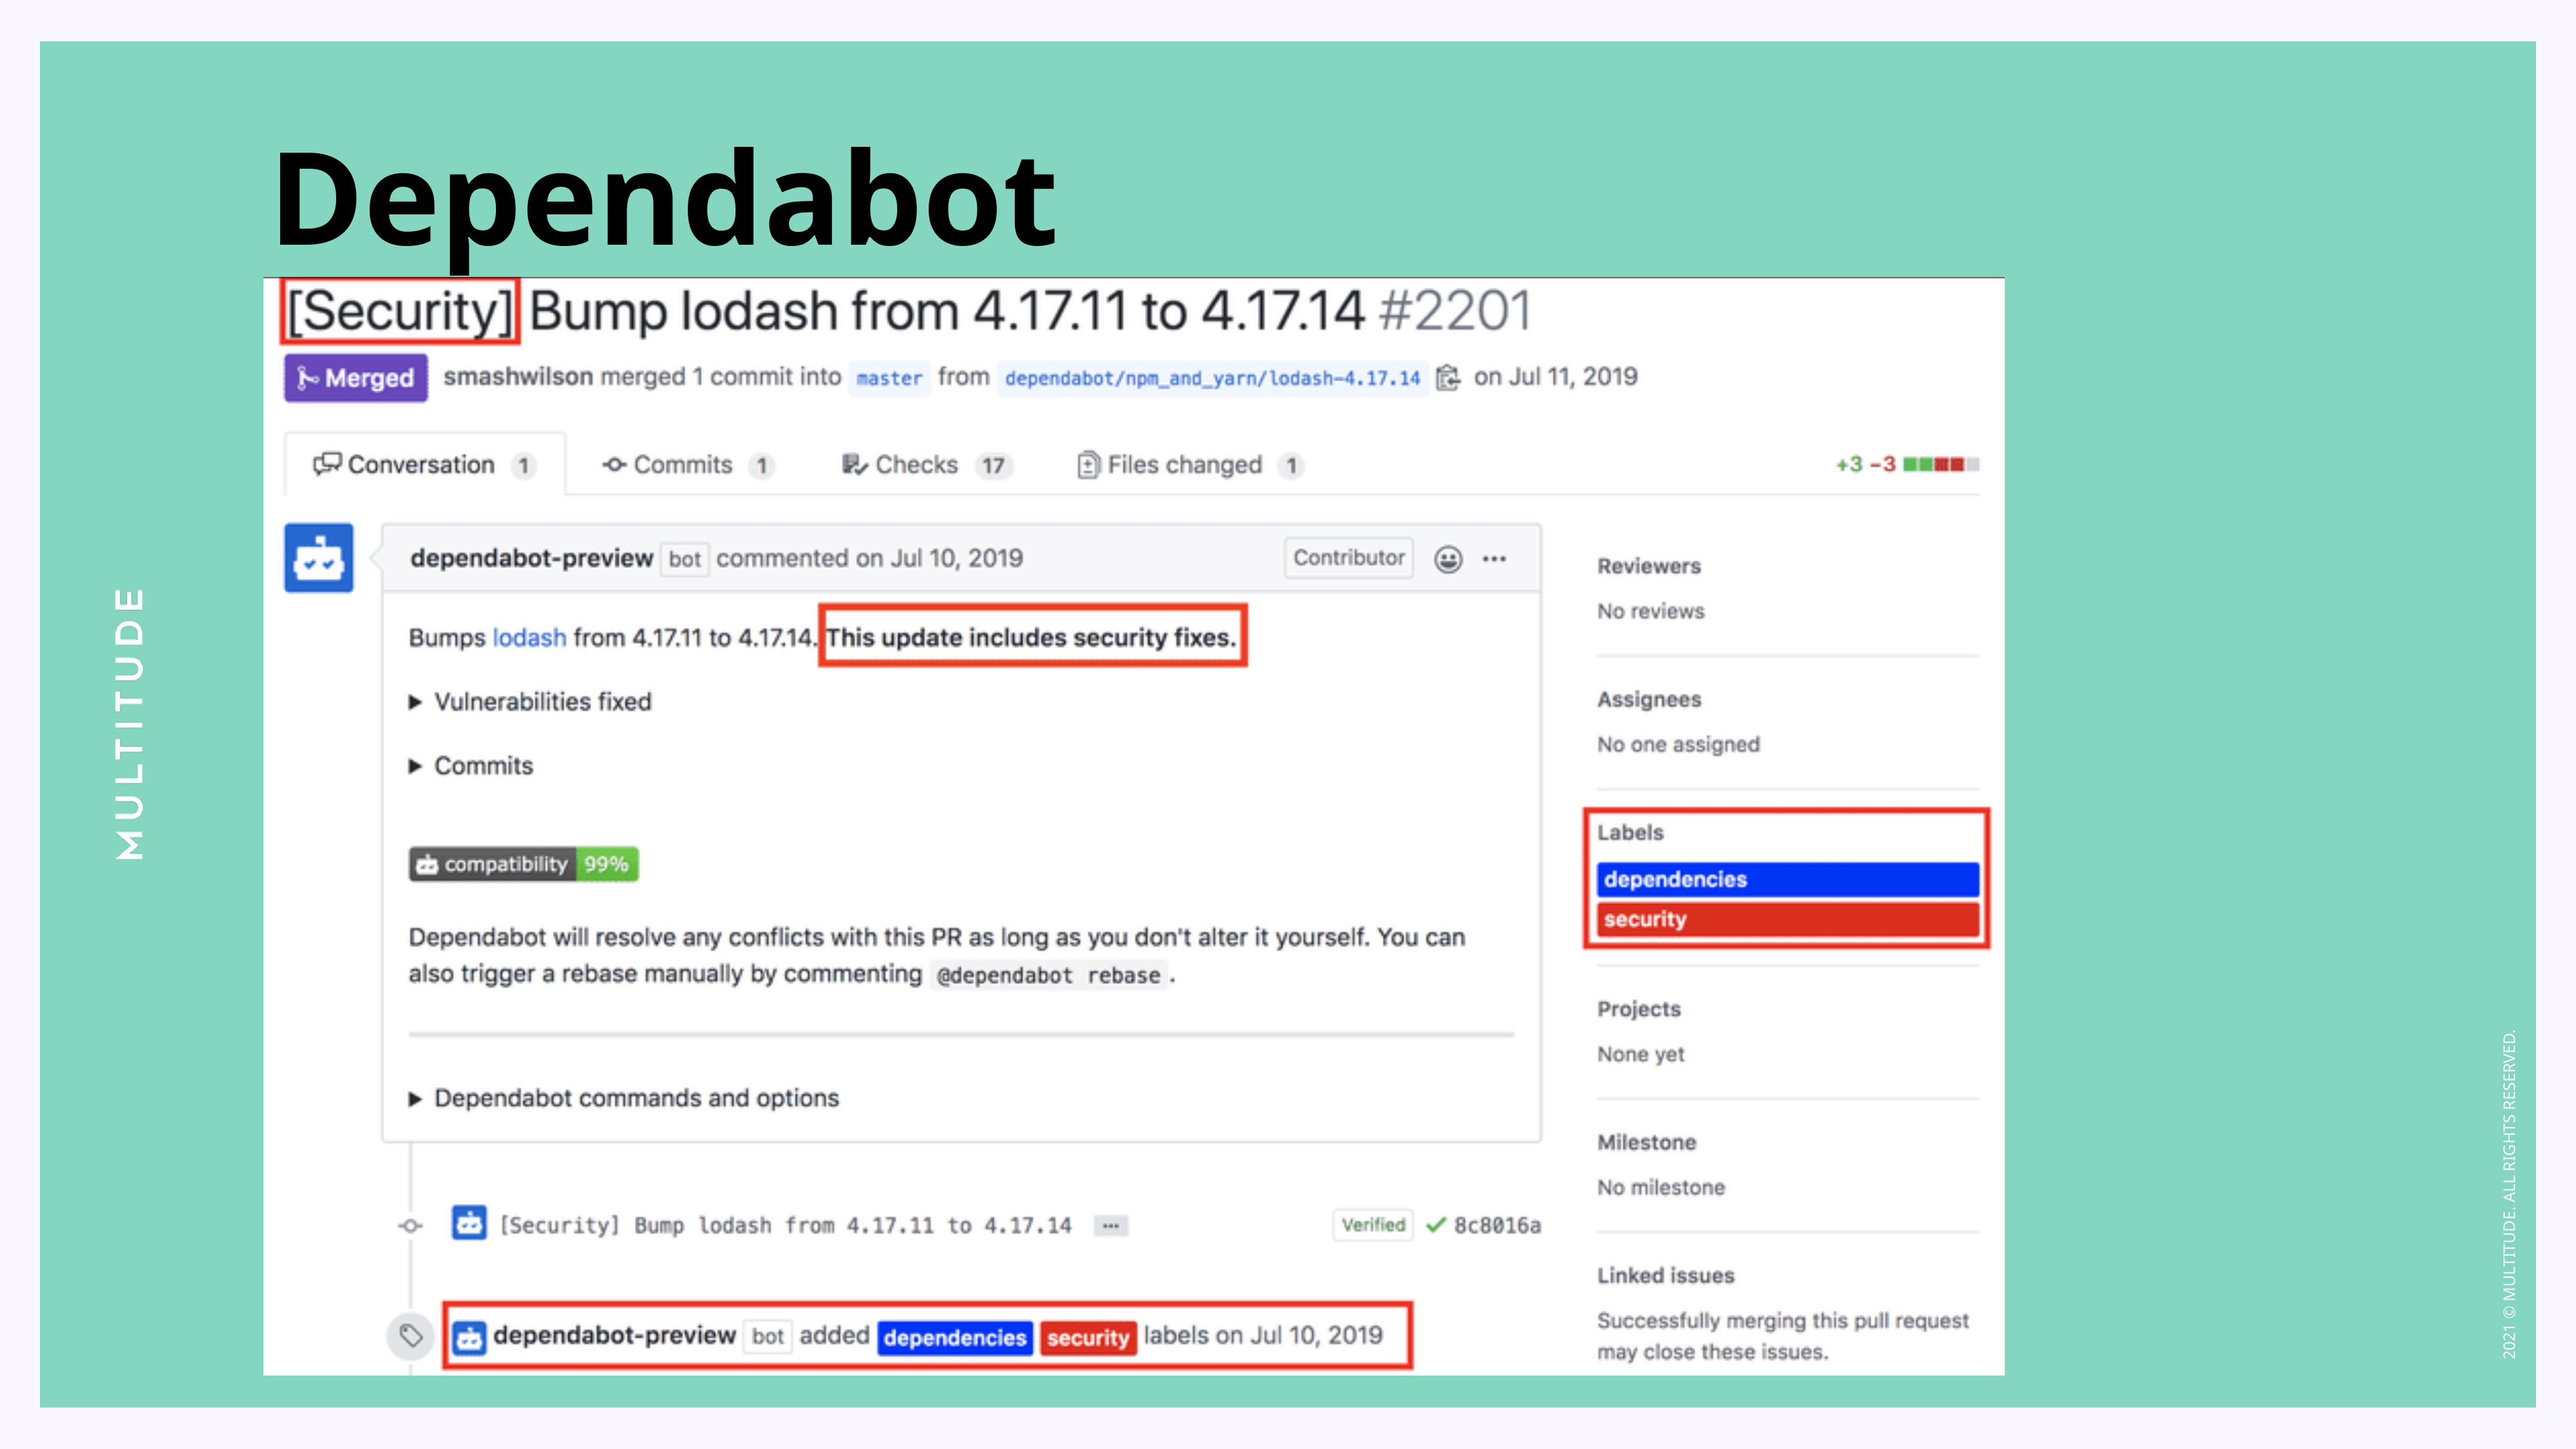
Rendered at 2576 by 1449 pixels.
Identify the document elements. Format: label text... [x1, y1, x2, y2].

picture [116, 591, 142, 858]
title Dependabot [263, 140, 2408, 317]
picture [263, 277, 2005, 1376]
